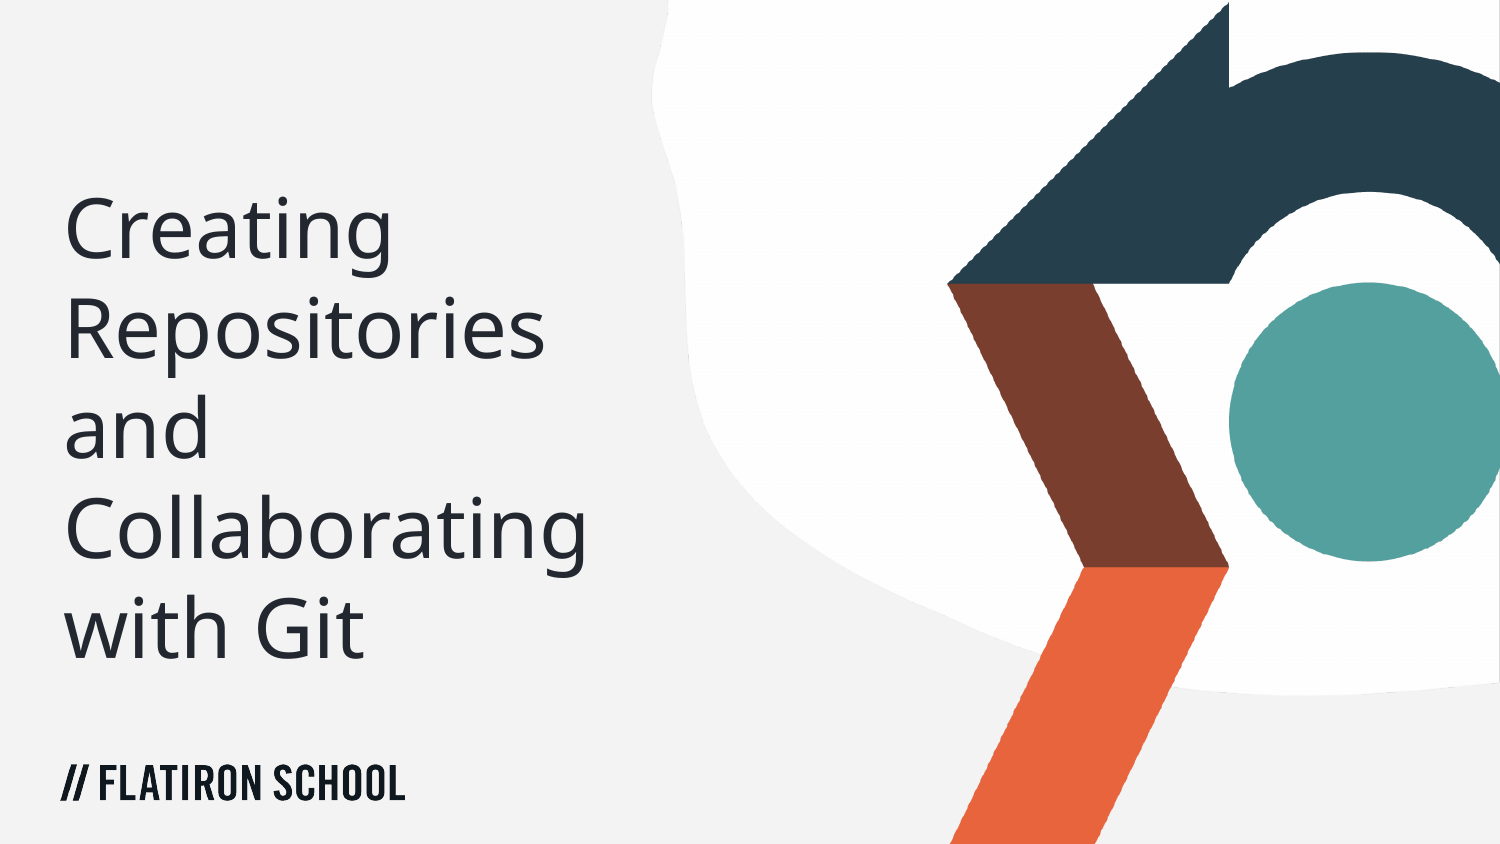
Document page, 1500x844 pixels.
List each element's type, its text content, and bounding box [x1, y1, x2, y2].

picture [60, 764, 405, 802]
picture [650, 0, 1500, 844]
text_box Creating Repositories and Collaborating with Git [48, 160, 645, 677]
